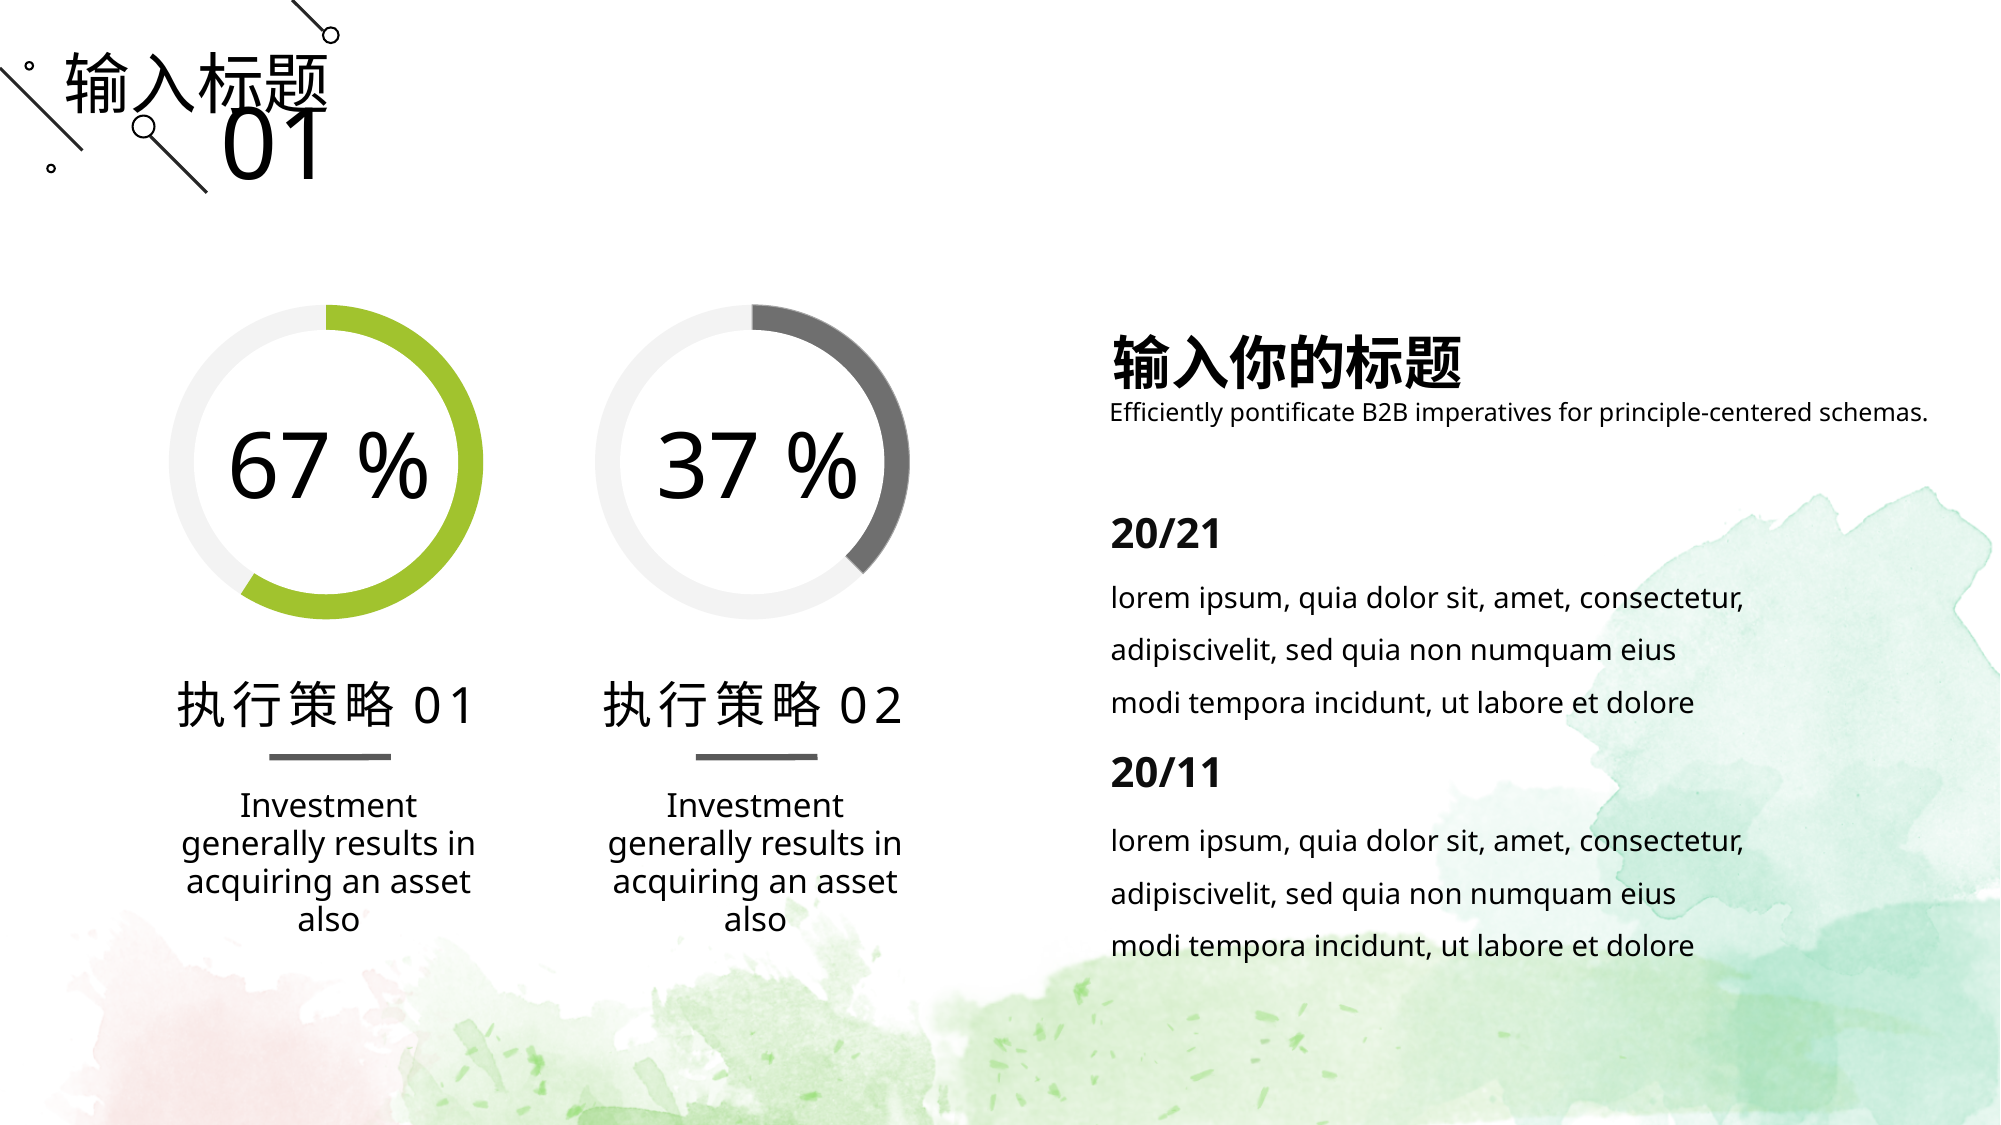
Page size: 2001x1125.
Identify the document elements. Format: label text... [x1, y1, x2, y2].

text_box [0, 0, 350, 209]
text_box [595, 304, 910, 620]
text_box lorem ipsum, quia dolor sit, amet, consectetur, adipiscivelit, sed quia non numquam eius modi tempora incidunt, ut labore et dolore [1095, 797, 1764, 970]
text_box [148, 665, 510, 910]
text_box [168, 304, 484, 620]
text_box 20/21 [1095, 499, 1358, 565]
picture [0, 485, 2000, 1125]
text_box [1089, 318, 2000, 445]
text_box lorem ipsum, quia dolor sit, amet, consectetur, adipiscivelit, sed quia non numquam eius modi tempora incidunt, ut labore et dolore [1095, 554, 1764, 727]
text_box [574, 665, 937, 910]
text_box 20/11 [1095, 738, 1358, 804]
